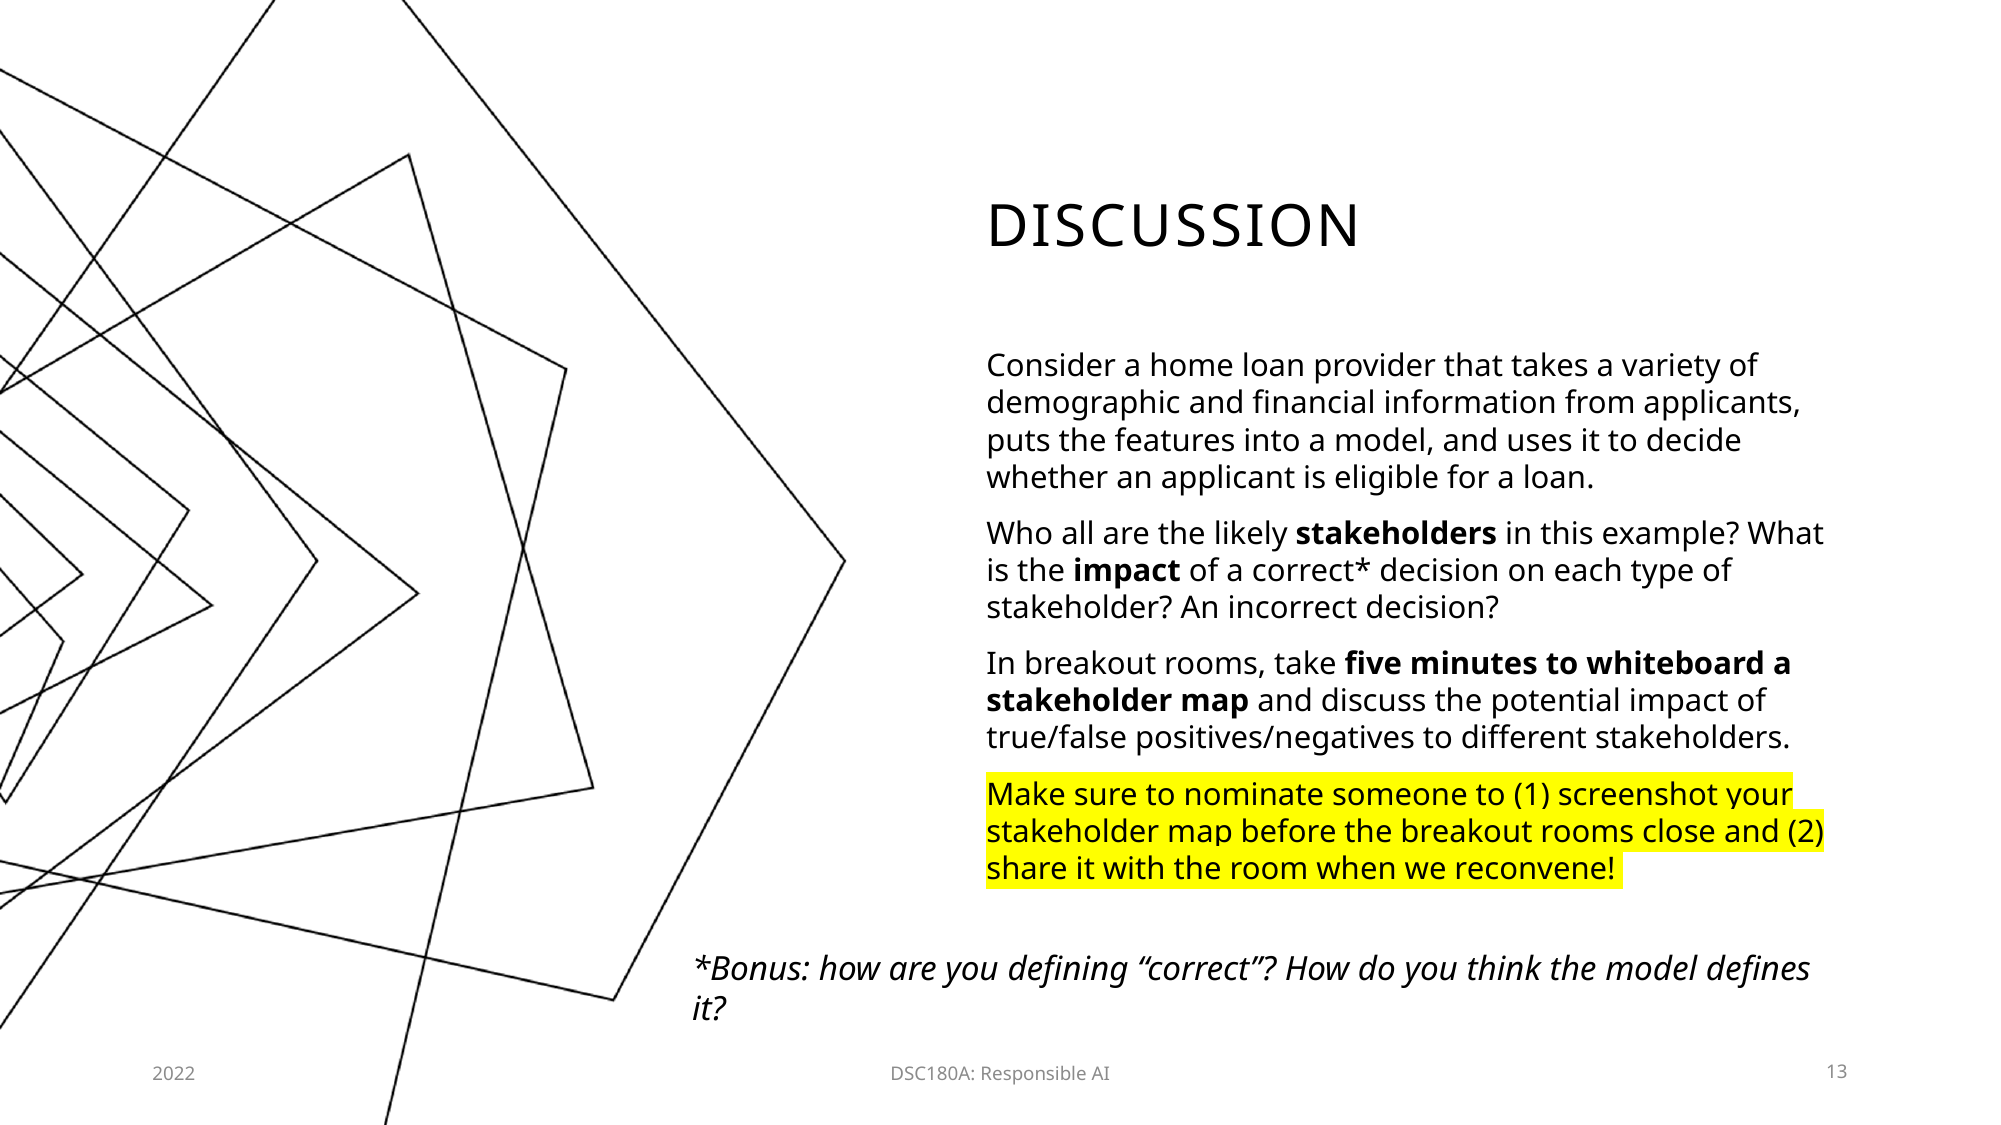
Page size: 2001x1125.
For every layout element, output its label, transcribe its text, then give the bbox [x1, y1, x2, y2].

text_box *Bonus: how are you defining “correct”? How do you think the model defines it? [677, 939, 1863, 1035]
footer DSC180A: Responsible AI [662, 1042, 1338, 1103]
list Consider a home loan provider that takes a variety of demographic and financial information from applicants, puts the features into a model, and uses it to decide whether an applicant is eligible for a loan. Who all are the likely stakeholders in this example? What is the impact of a correct* decision on each type of stakeholder? An incorrect decision? In breakout rooms, take five minutes to whiteboard a stakeholder map and discuss the potential impact of true/false positives/negatives to different stakeholders. Make sure to nominate someone to (1) screenshot your stakeholder map before the breakout rooms close and (2) share it with the room when we reconvene! [971, 338, 1863, 902]
slide_number 2022 [137, 1042, 588, 1103]
picture [0, 0, 893, 1125]
title DISCUSSION [971, 189, 1863, 328]
slide_number 13 [1412, 1042, 1863, 1103]
